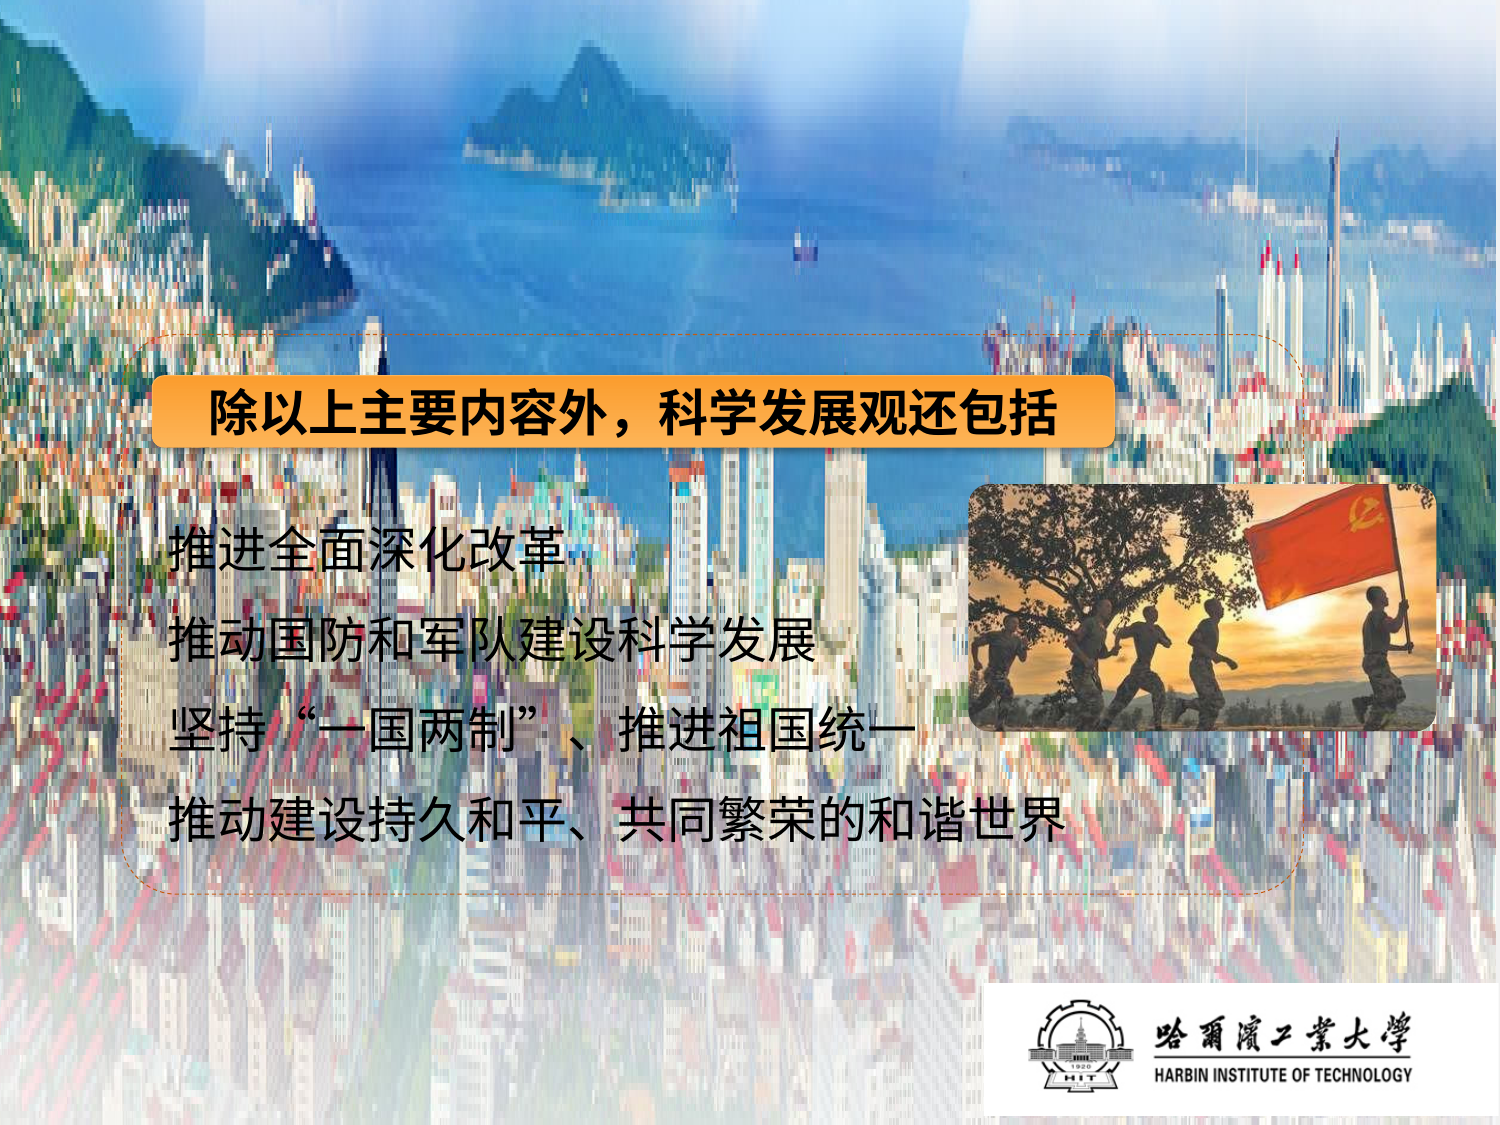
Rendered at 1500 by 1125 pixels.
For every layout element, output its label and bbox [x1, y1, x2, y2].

picture [0, 0, 1500, 1125]
text_box [121, 334, 1304, 895]
